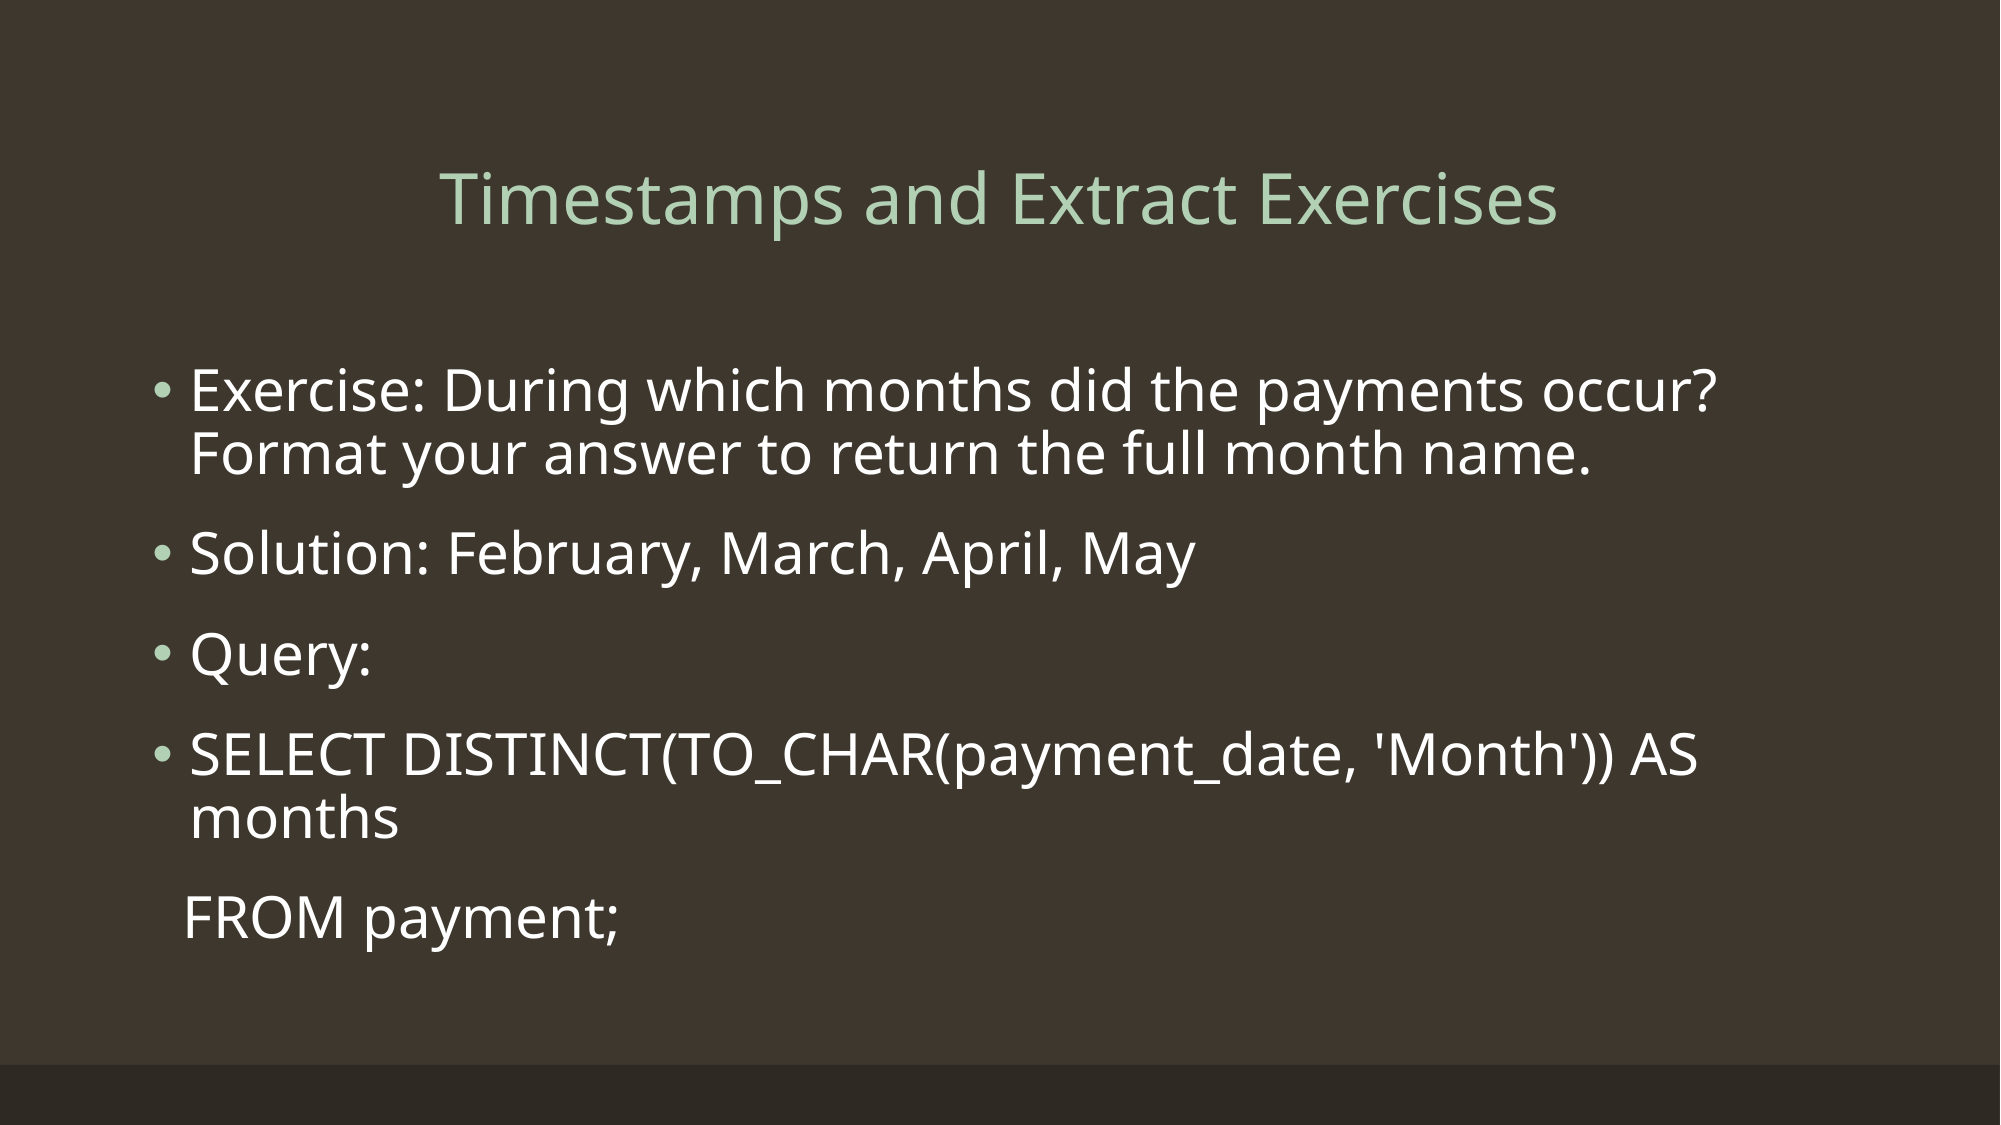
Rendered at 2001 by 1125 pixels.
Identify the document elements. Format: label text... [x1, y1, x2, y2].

title Timestamps and Extract Exercises [137, 59, 1863, 248]
list Exercise: During which months did the payments occur? Format your answer to return the full month name. Solution: February, March, April, May Query: SELECT DISTINCT(TO_CHAR(payment_date, 'Month')) AS months FROM payment; [137, 299, 1863, 1014]
